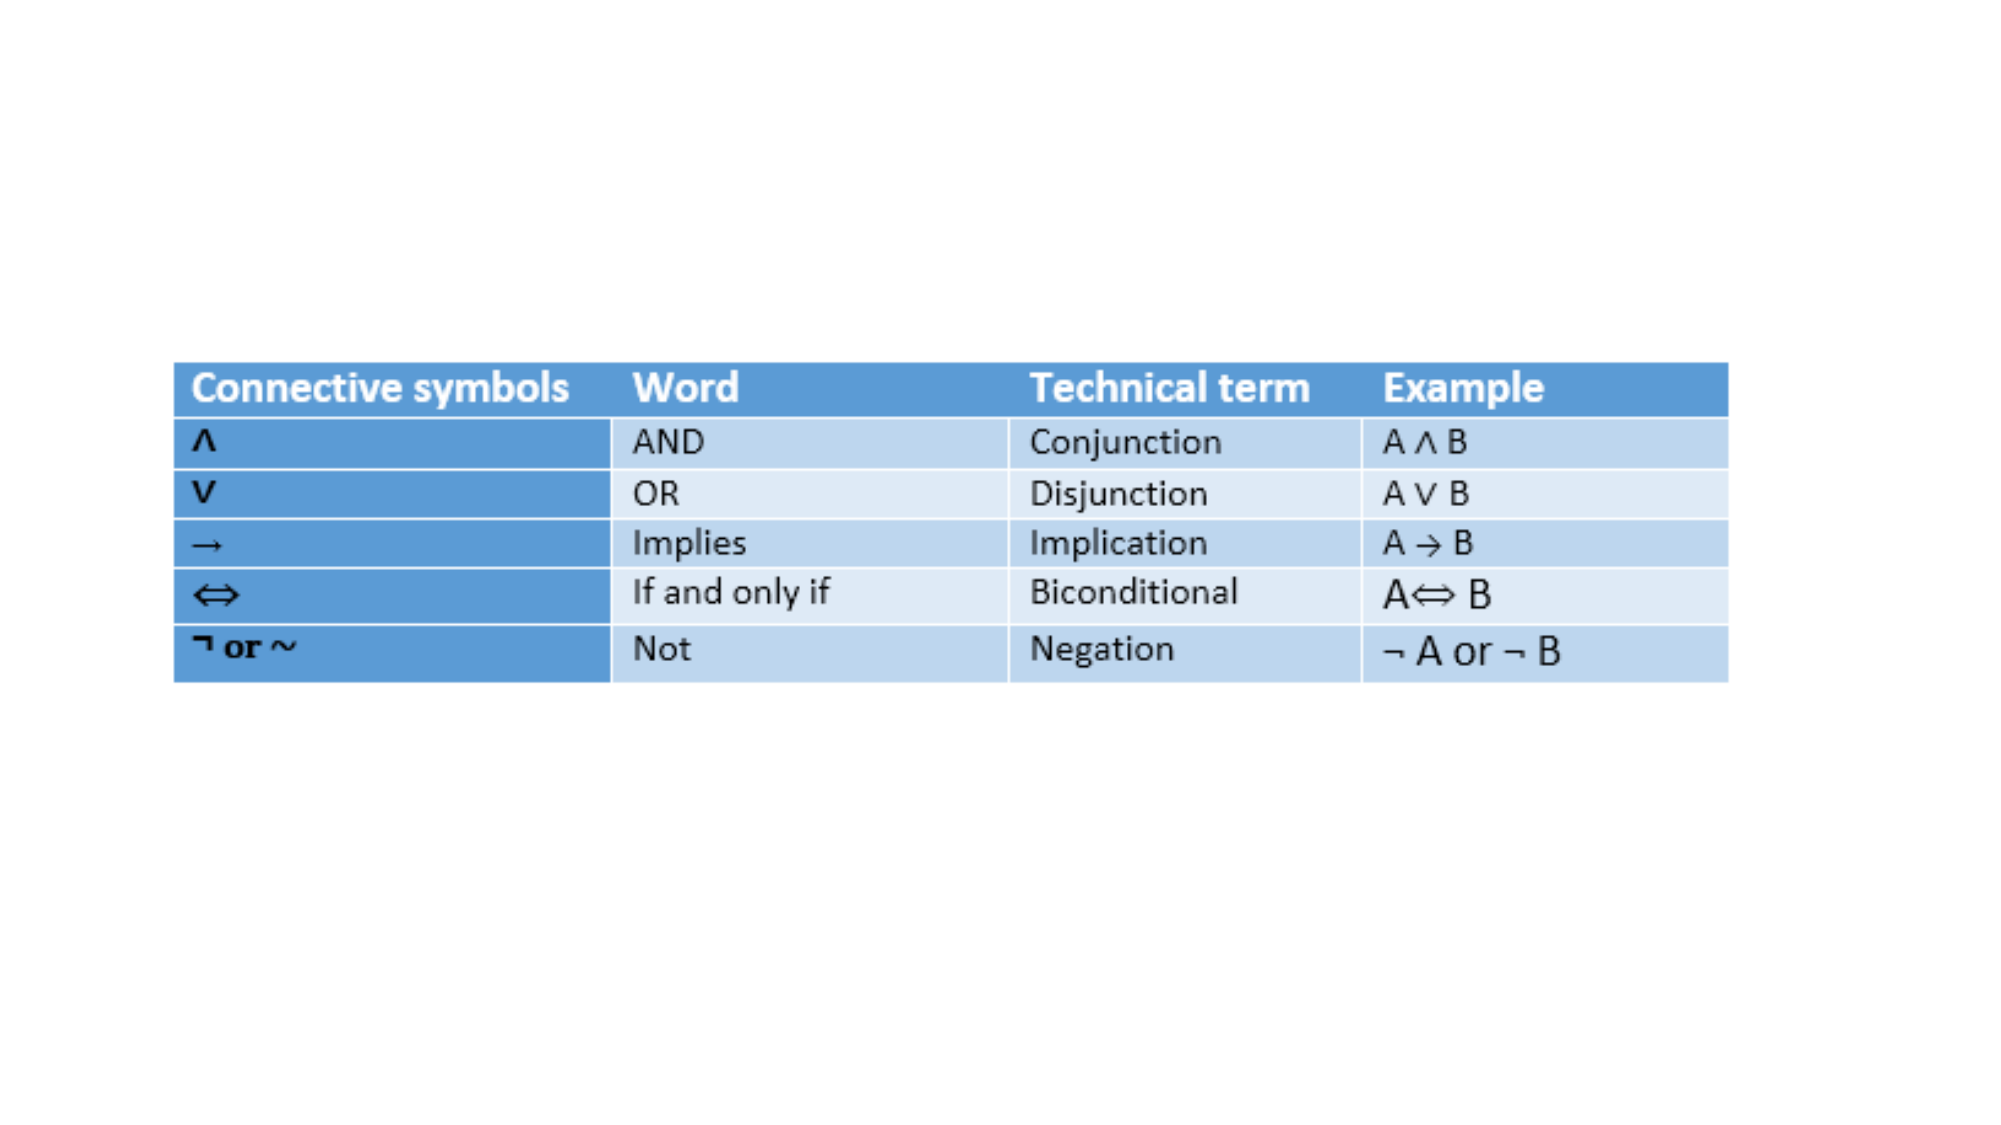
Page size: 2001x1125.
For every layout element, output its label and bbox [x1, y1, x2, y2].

picture [160, 351, 1740, 693]
